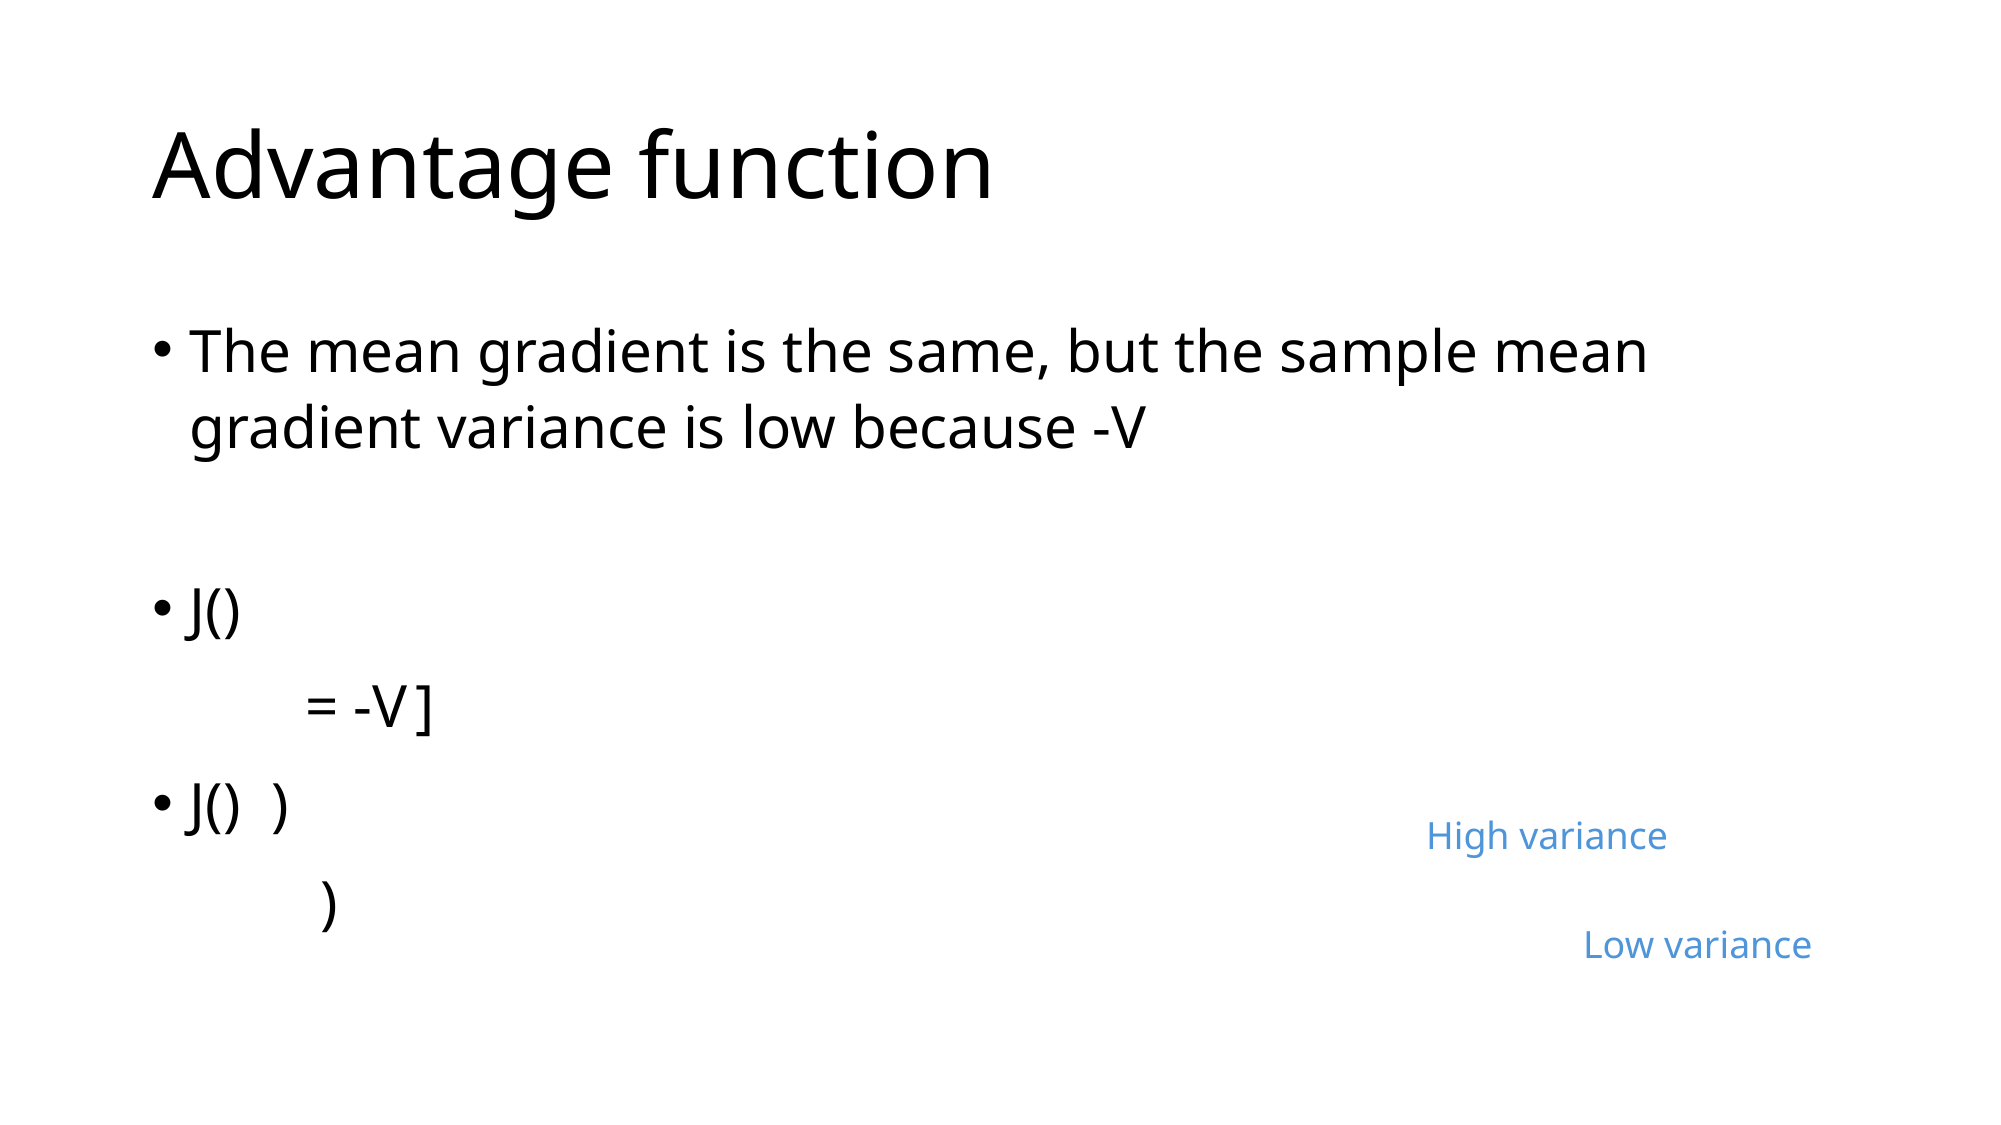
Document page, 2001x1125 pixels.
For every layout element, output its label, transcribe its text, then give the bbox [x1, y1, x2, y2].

text_box Low variance [1568, 913, 1926, 974]
text_box High variance [1411, 805, 1769, 865]
title Advantage function [137, 59, 1863, 278]
